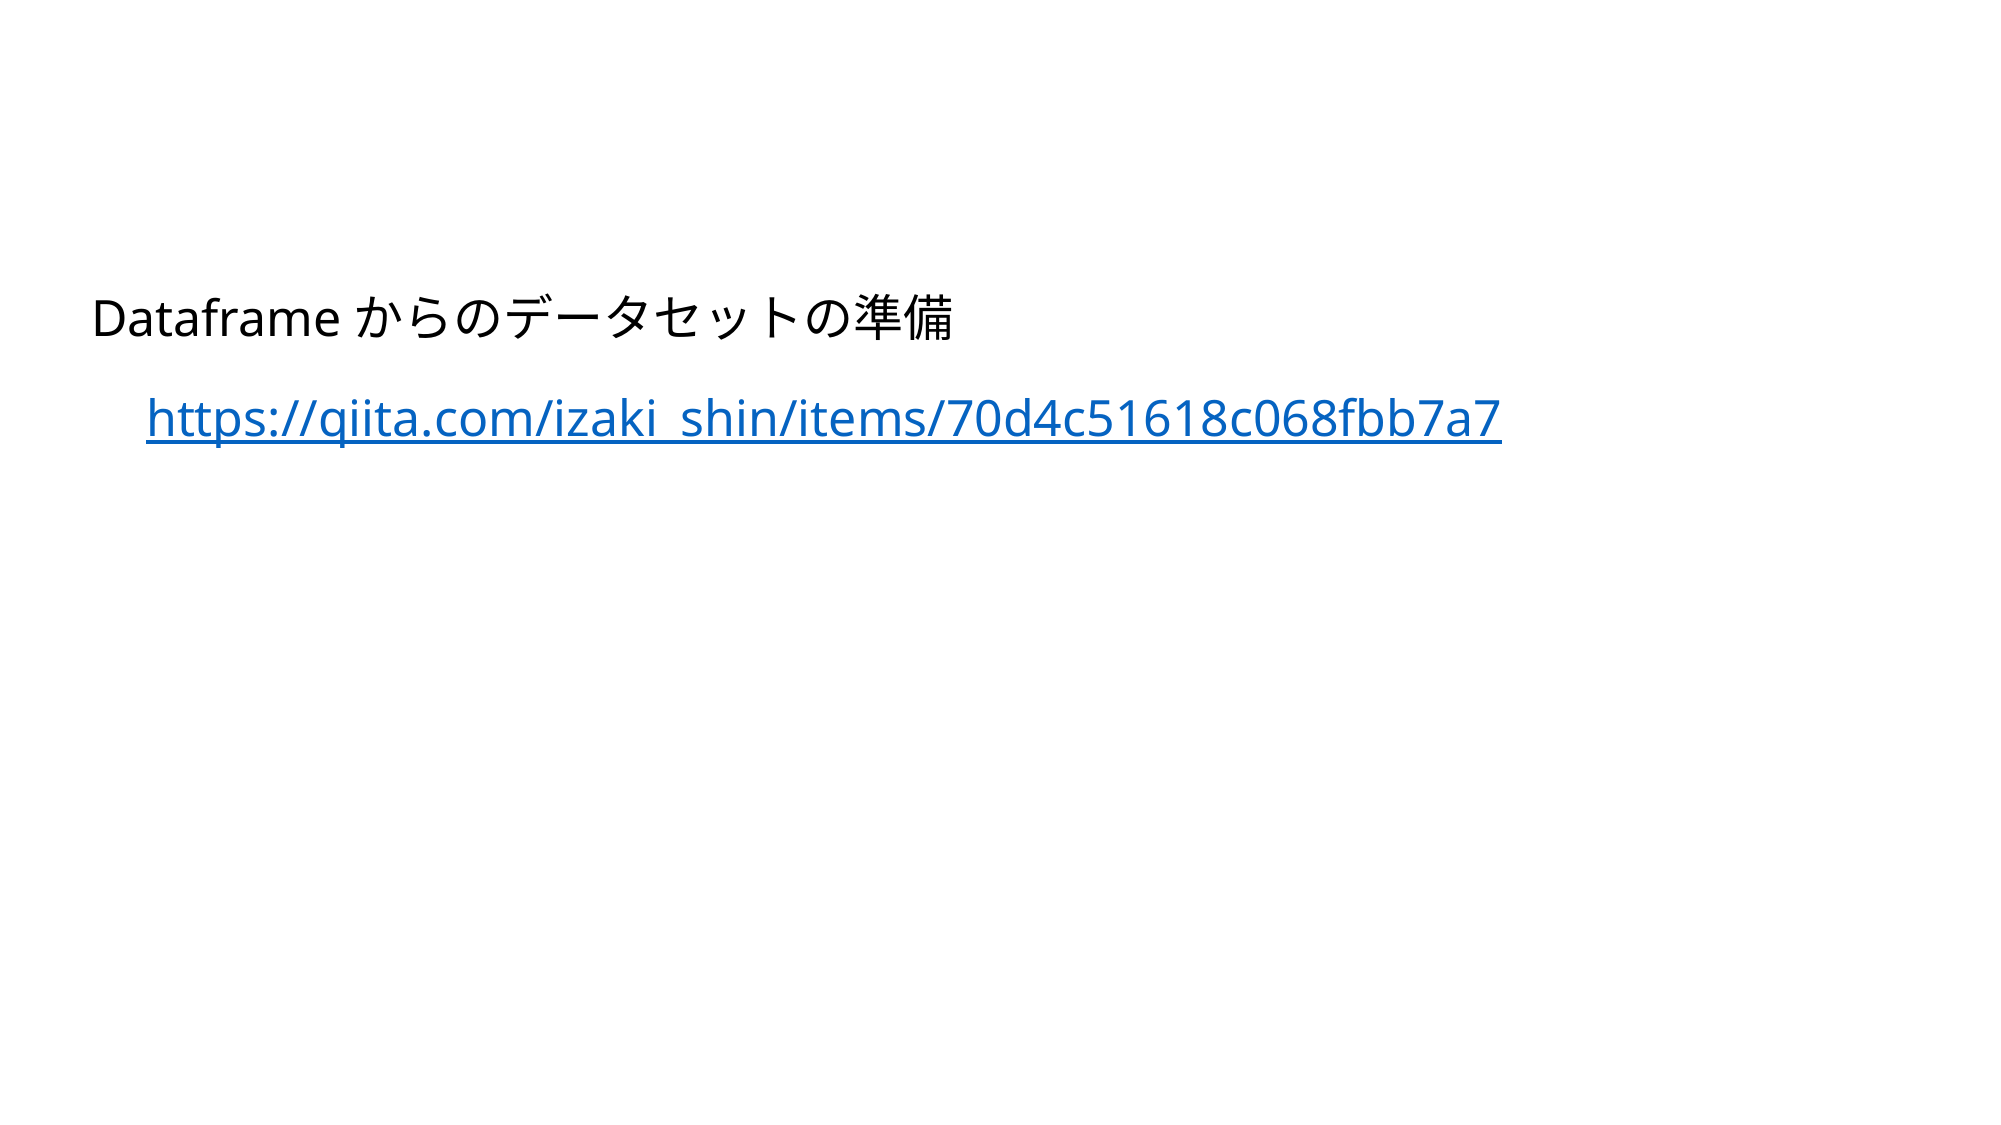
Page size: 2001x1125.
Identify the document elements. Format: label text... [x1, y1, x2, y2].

text_box https://qiita.com/izaki_shin/items/70d4c51618c068fbb7a7 [131, 378, 1518, 462]
text_box Dataframeからのデータセットの準備 [76, 279, 969, 354]
